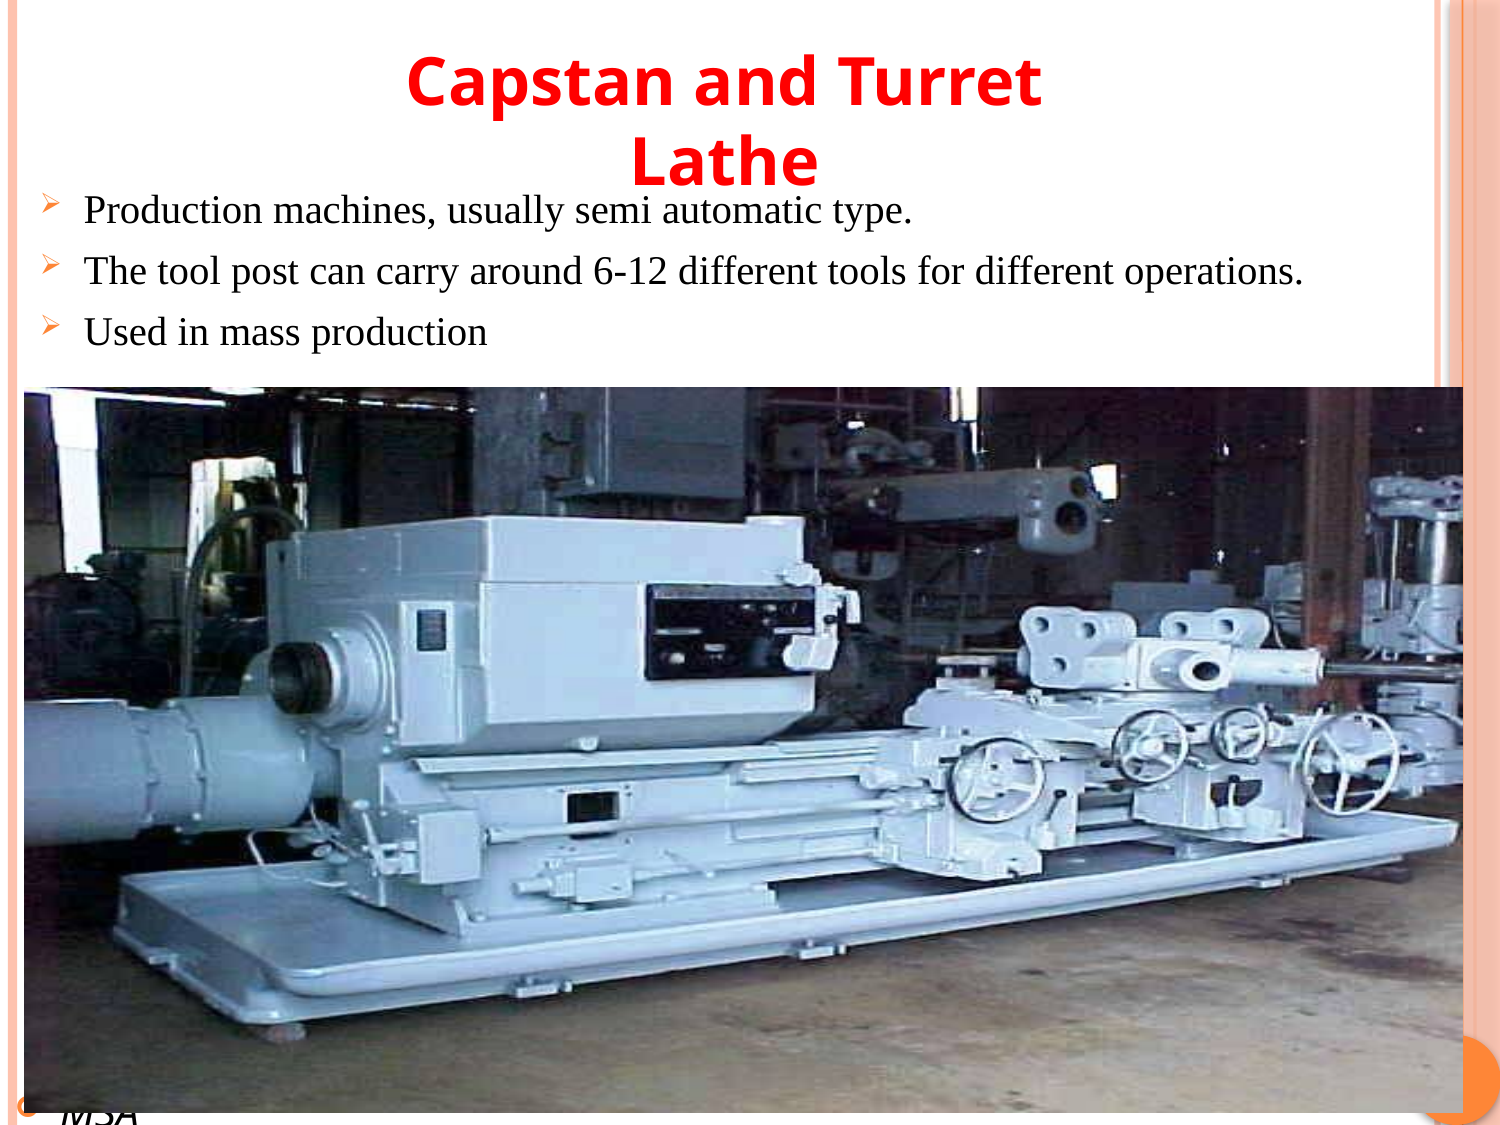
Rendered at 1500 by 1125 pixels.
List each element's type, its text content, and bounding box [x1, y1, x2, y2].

list Production machines, usually semi automatic type. The tool post can carry around 6-12 different tools for different operations. Used in mass production [24, 174, 1475, 363]
picture [24, 386, 1463, 1114]
text_box Capstan and Turret Lathe [312, 74, 1138, 163]
